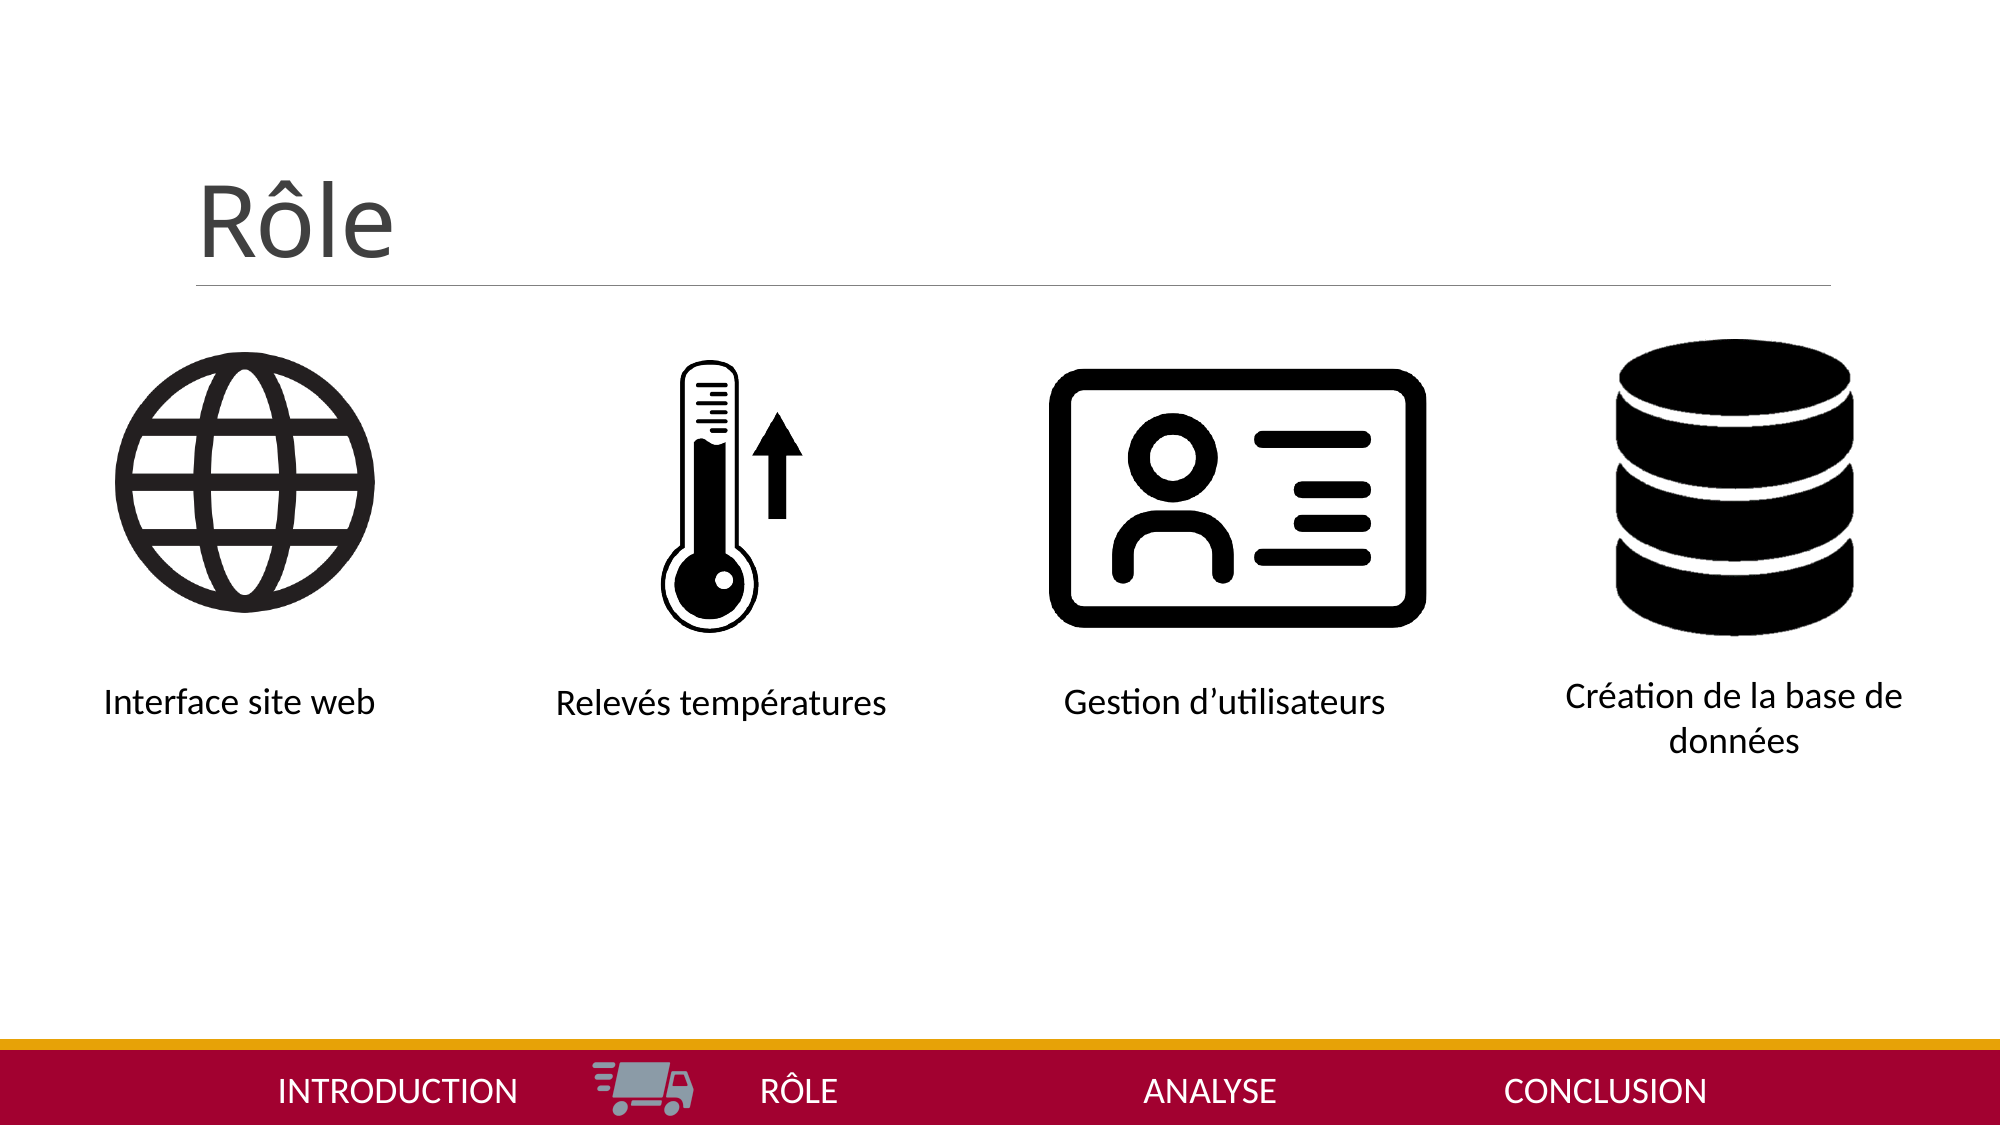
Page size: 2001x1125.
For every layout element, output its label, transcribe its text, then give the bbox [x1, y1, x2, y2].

picture [1048, 362, 1427, 637]
title Rôle [180, 47, 1830, 285]
picture [72, 341, 417, 616]
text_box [702, 1057, 1735, 1120]
picture [1552, 338, 1917, 642]
text_box Interface site web [88, 670, 401, 730]
picture [592, 1037, 695, 1125]
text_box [262, 1057, 589, 1120]
picture [654, 359, 806, 633]
text_box Création de la base de données [1544, 663, 1926, 769]
text_box Relevés températures [541, 670, 919, 731]
text_box Gestion d’utilisateurs [1049, 670, 1427, 730]
